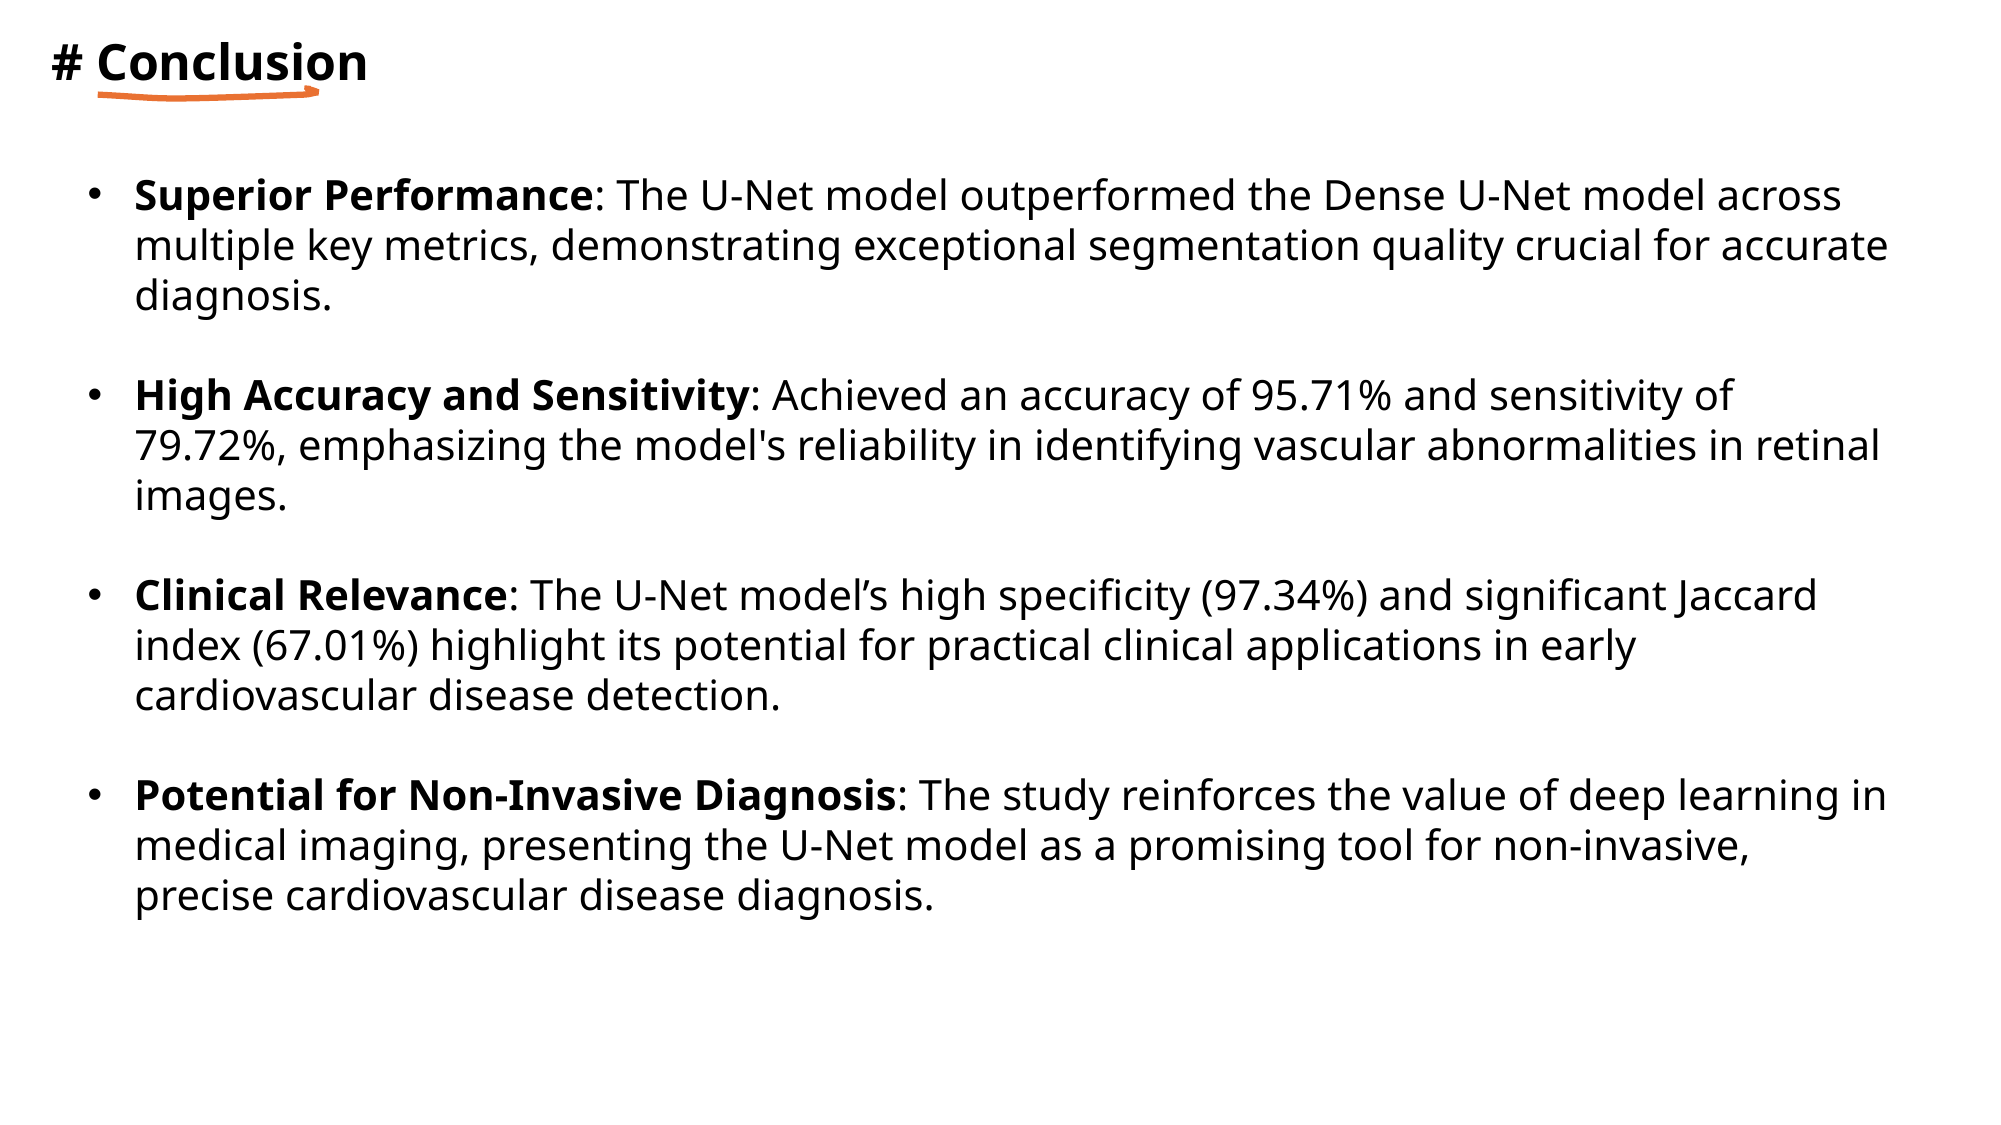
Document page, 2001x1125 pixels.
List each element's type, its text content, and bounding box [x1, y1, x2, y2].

text_box Superior Performance: The U-Net model outperformed the Dense U-Net model across multiple key metrics, demonstrating exceptional segmentation quality crucial for accurate diagnosis. High Accuracy and Sensitivity: Achieved an accuracy of 95.71% and sensitivity of 79.72%, emphasizing the model's reliability in identifying vascular abnormalities in retinal images. Clinical Relevance: The U-Net model’s high specificity (97.34%) and significant Jaccard index (67.01%) highlight its potential for practical clinical applications in early cardiovascular disease detection. Potential for Non-Invasive Diagnosis: The study reinforces the value of deep learning in medical imaging, presenting the U-Net model as a promising tool for non-invasive, precise cardiovascular disease diagnosis. [72, 161, 1907, 927]
text_box [97, 85, 319, 100]
text_box # Conclusion [36, 22, 658, 98]
